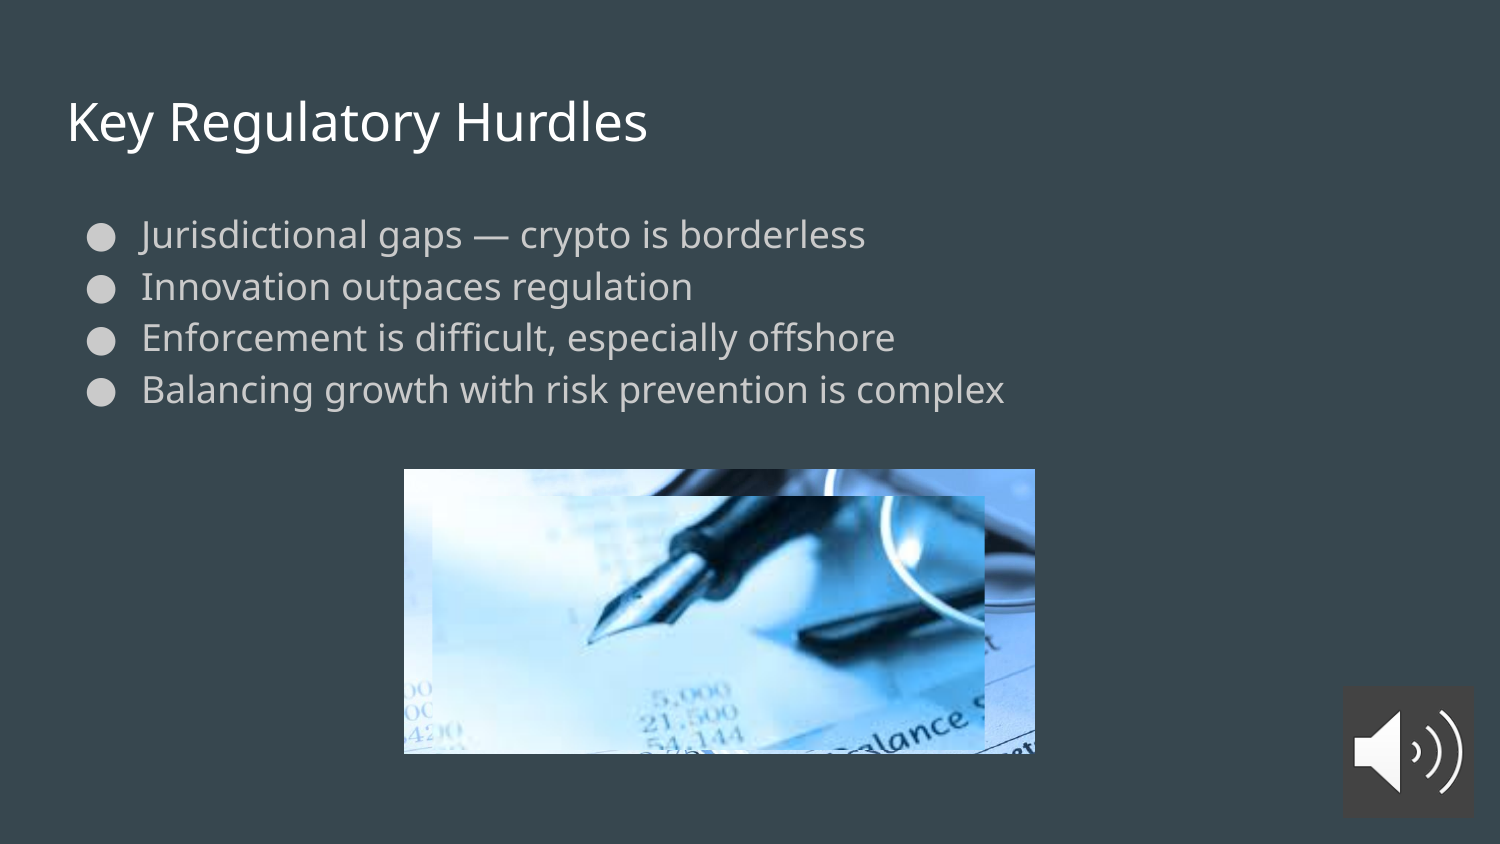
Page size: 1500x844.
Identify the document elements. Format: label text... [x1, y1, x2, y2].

title Key Regulatory Hurdles [51, 72, 1449, 167]
picture [404, 469, 1035, 755]
picture [1341, 685, 1476, 819]
list Jurisdictional gaps — crypto is borderless Innovation outpaces regulation Enforcement is difficult, especially offshore Balancing growth with risk prevention is complex [51, 189, 1449, 750]
